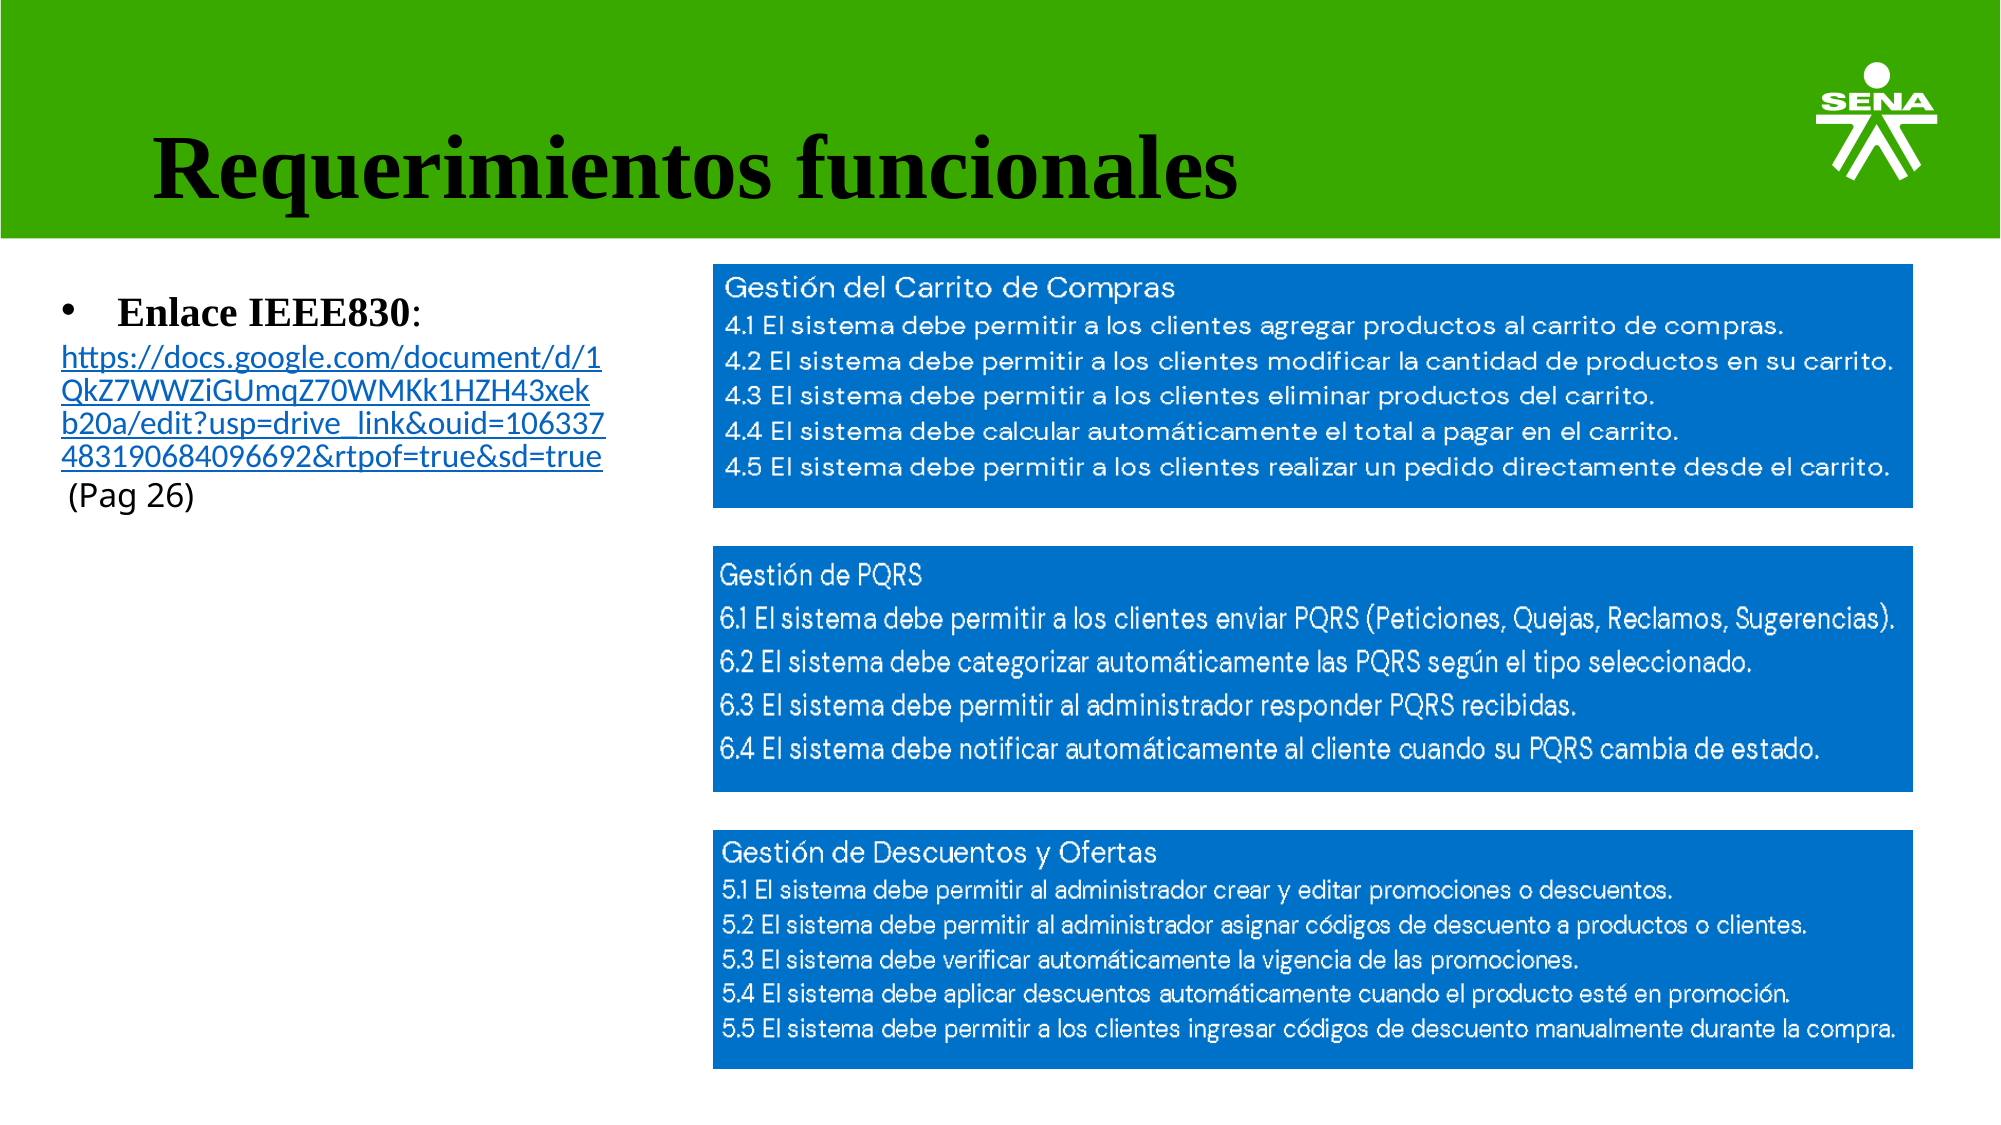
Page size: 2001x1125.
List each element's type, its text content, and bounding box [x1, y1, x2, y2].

text_box Enlace IEEE830: https://docs.google.com/document/d/1QkZ7WWZiGUmqZ70WMKk1HZH43xekb20a/edit?usp=drive_link&ouid=106337483190684096692&rtpof=true&sd=true (Pag 26) [46, 277, 622, 422]
title Requerimientos funcionales [137, 59, 1863, 278]
picture [0, 0, 2001, 1125]
